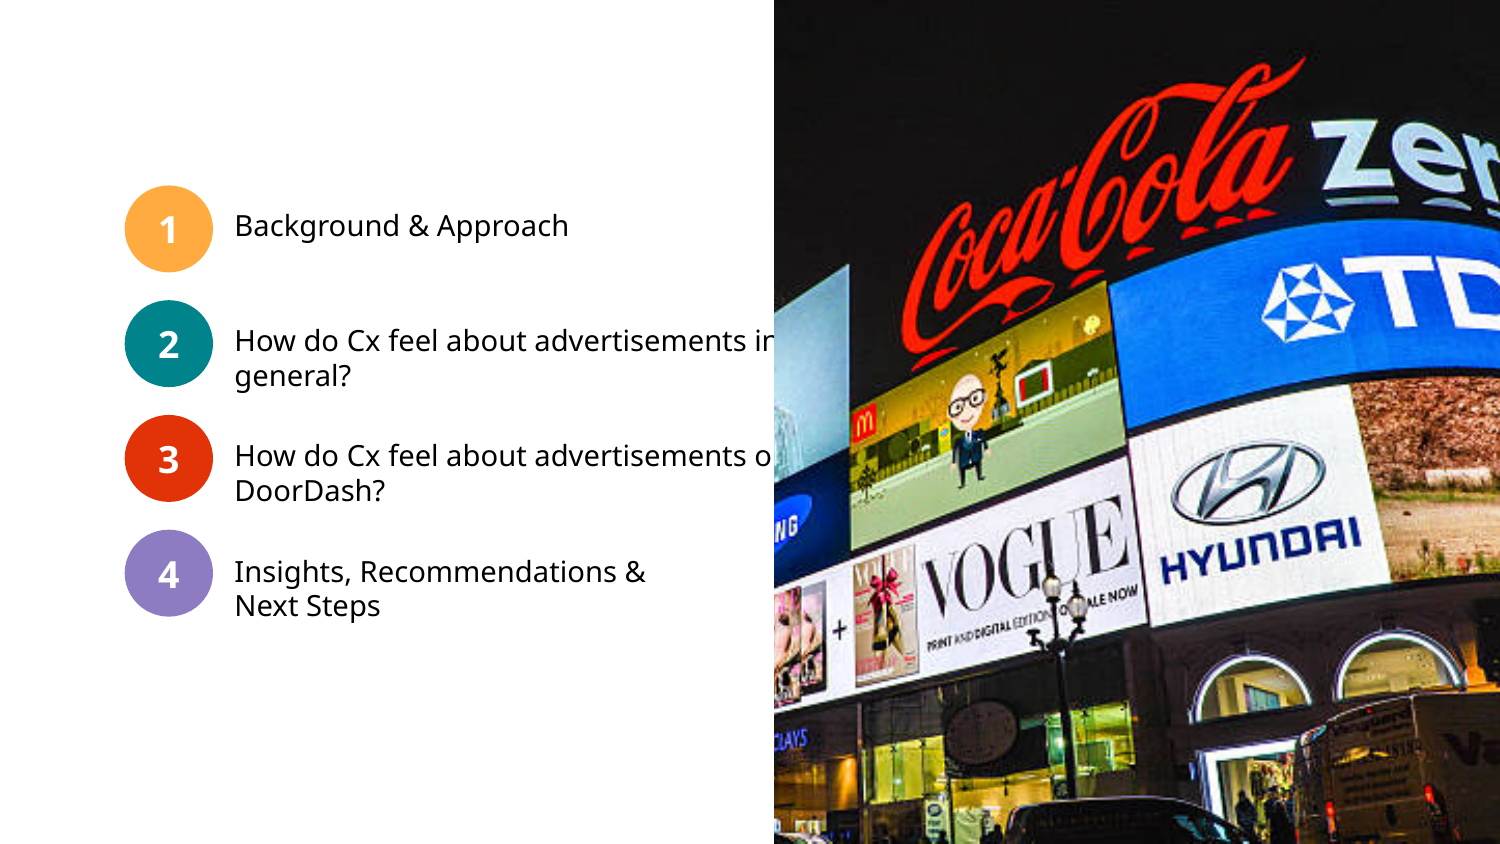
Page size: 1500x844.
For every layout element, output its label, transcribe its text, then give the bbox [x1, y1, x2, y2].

text_box 1 [124, 185, 214, 273]
text_box Insights, Recommendations & Next Steps [219, 537, 768, 609]
text_box How do Cx feel about advertisements in general? [219, 307, 768, 378]
picture [773, 0, 1500, 844]
text_box Background & Approach [219, 191, 682, 263]
text_box 2 [124, 300, 214, 388]
text_box 3 [124, 414, 214, 502]
text_box 4 [124, 529, 214, 617]
text_box How do Cx feel about advertisements on DoorDash? [219, 422, 768, 494]
